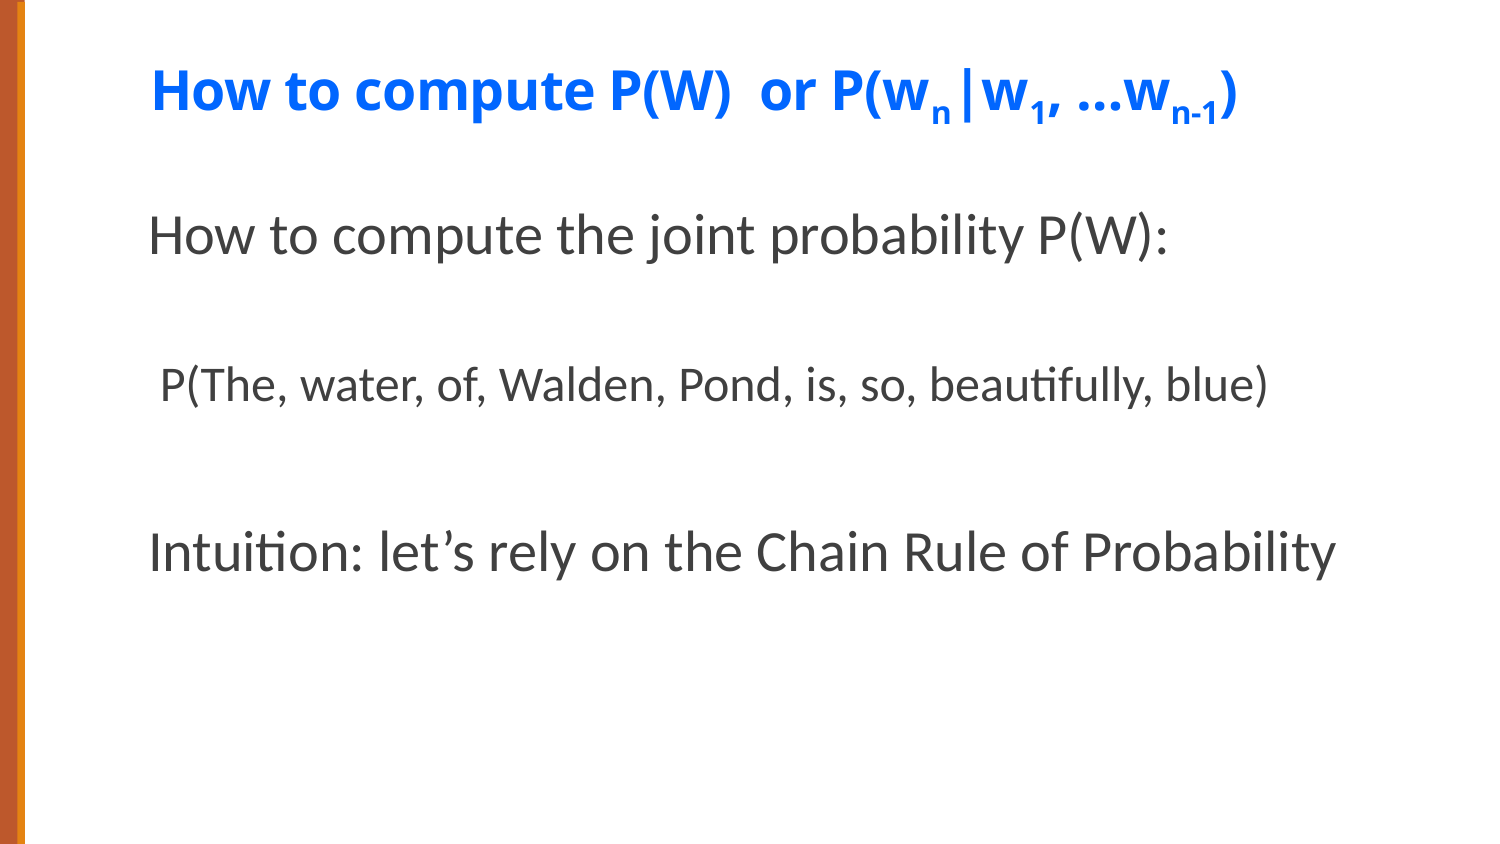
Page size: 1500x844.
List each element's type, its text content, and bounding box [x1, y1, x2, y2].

list How to compute the joint probability P(W): P(The, water, of, Walden, Pond, is, so, beautifully, blue) Intuition: let’s rely on the Chain Rule of Probability [135, 196, 1450, 760]
title How to compute P(W) or P(wn|w1, …wn-1) [135, 19, 1373, 132]
